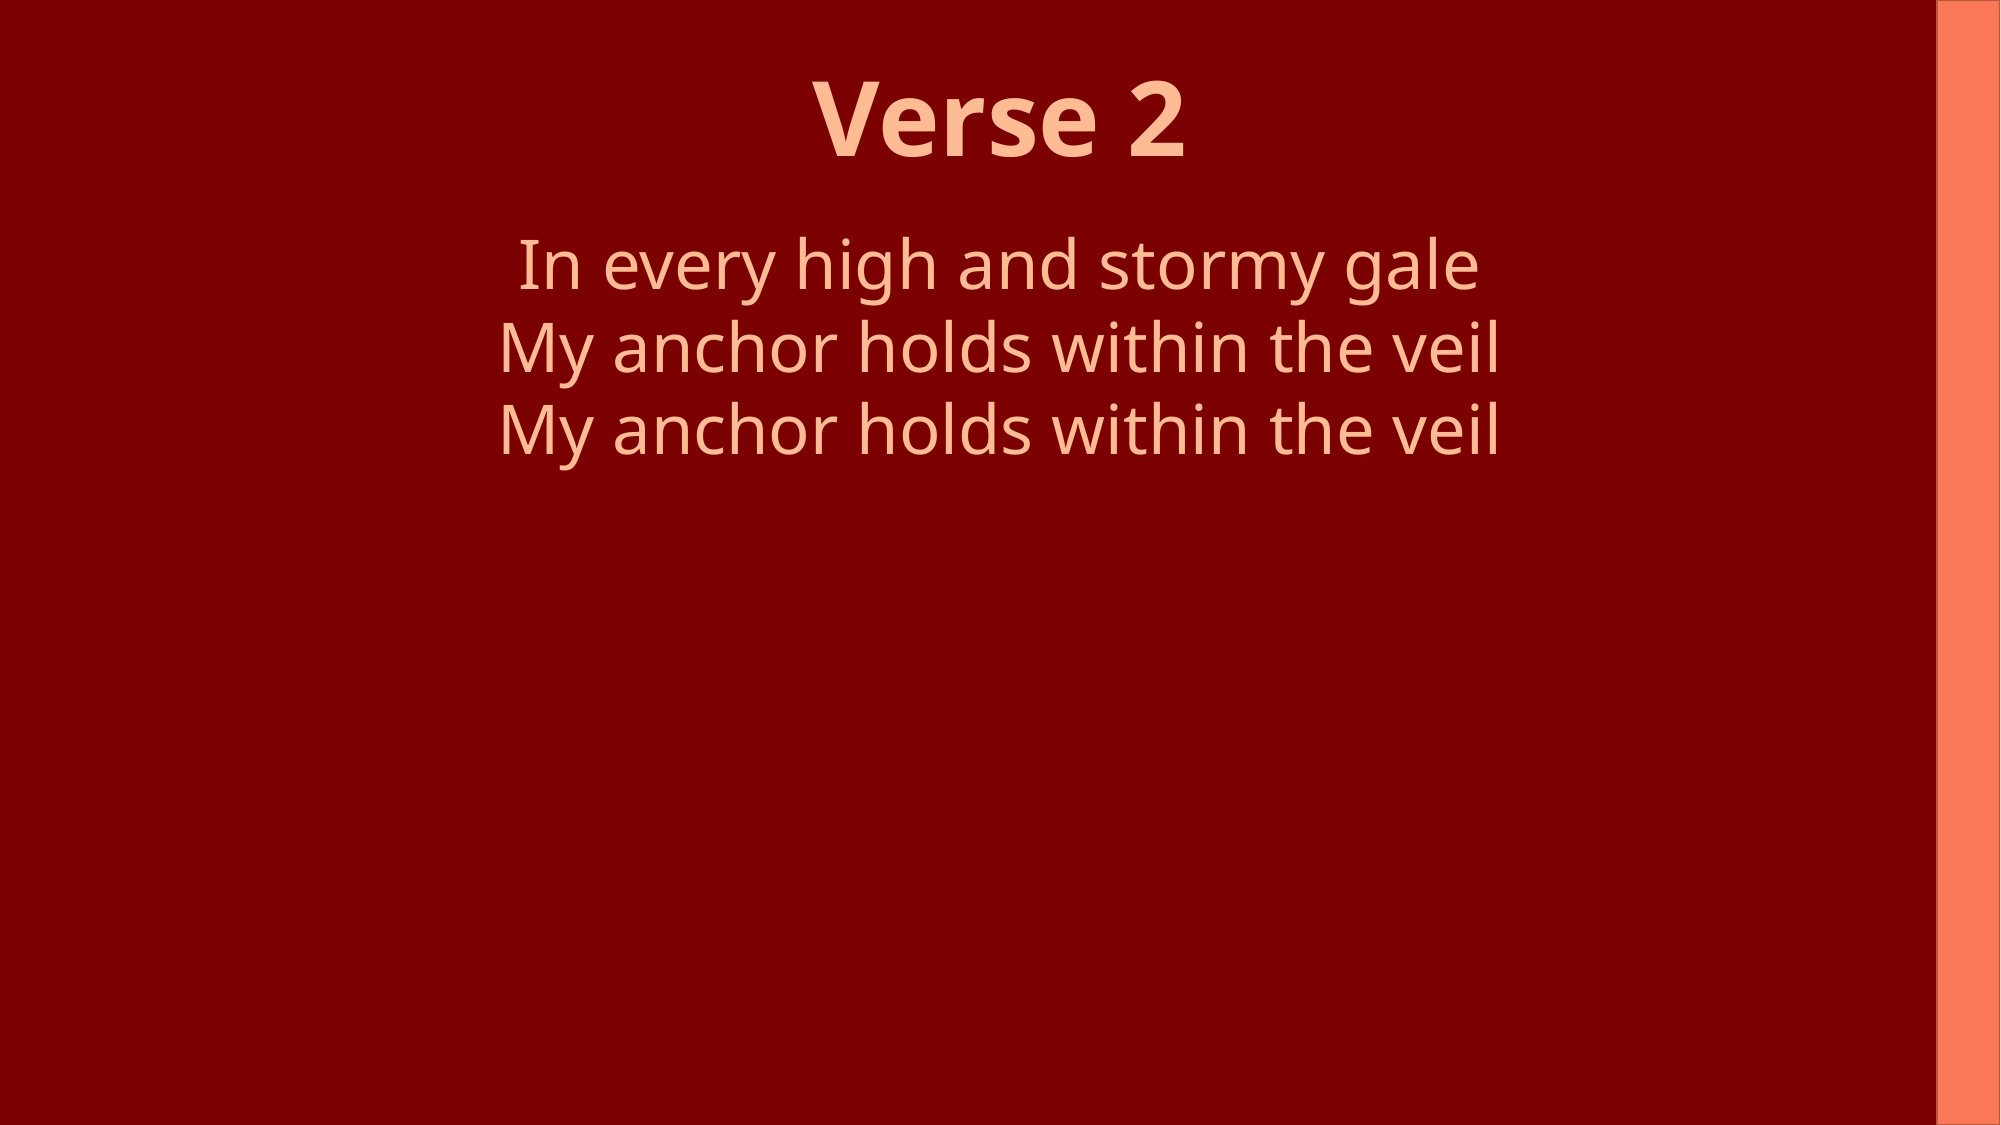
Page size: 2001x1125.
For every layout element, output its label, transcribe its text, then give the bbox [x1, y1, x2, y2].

text_box In every high and stormy gale My anchor holds within the veil My anchor holds within the veil [99, 213, 1900, 559]
text_box Verse 2 [99, 44, 1900, 185]
